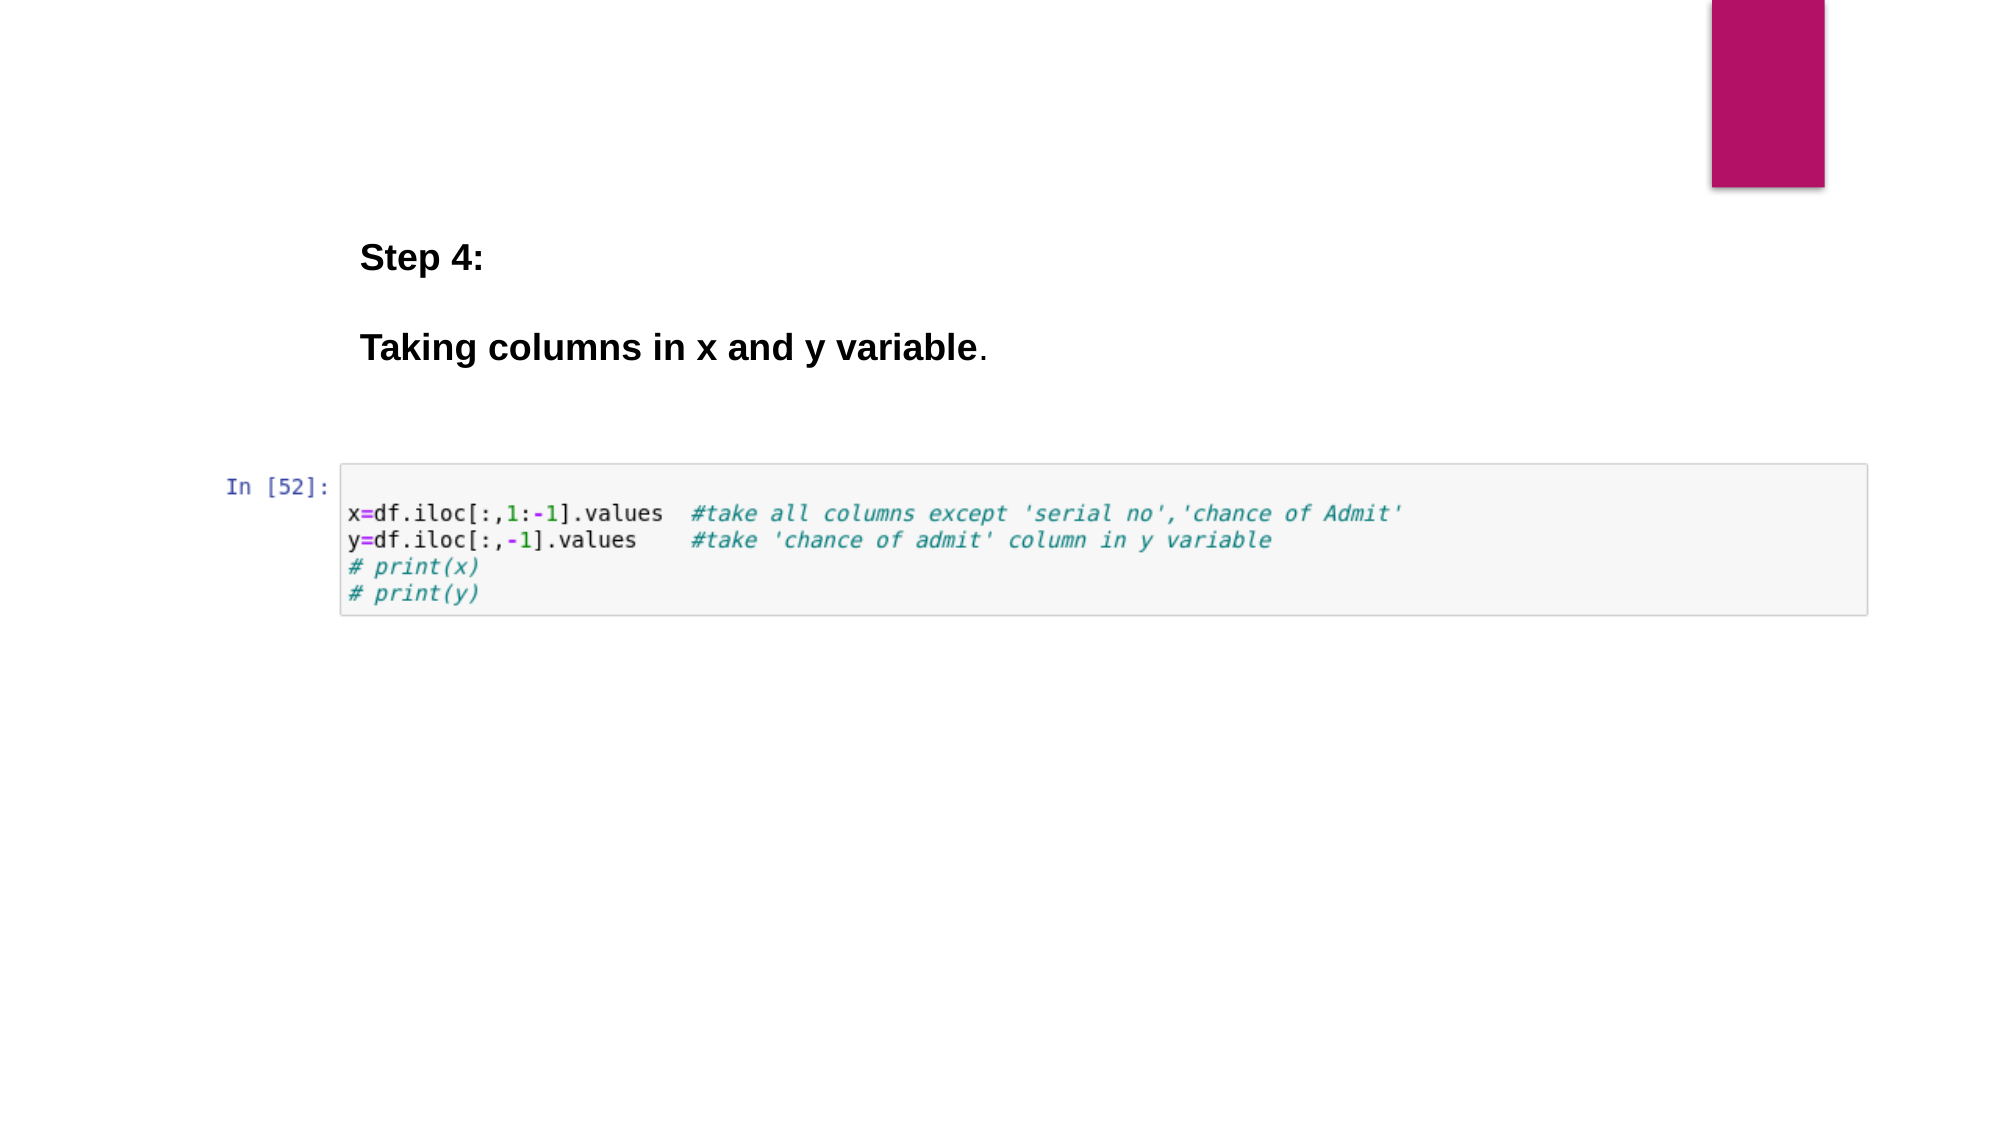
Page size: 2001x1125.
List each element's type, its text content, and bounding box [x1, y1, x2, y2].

picture [143, 453, 1879, 627]
text_box Step 4: Taking columns in x and y variable. [352, 225, 1030, 376]
